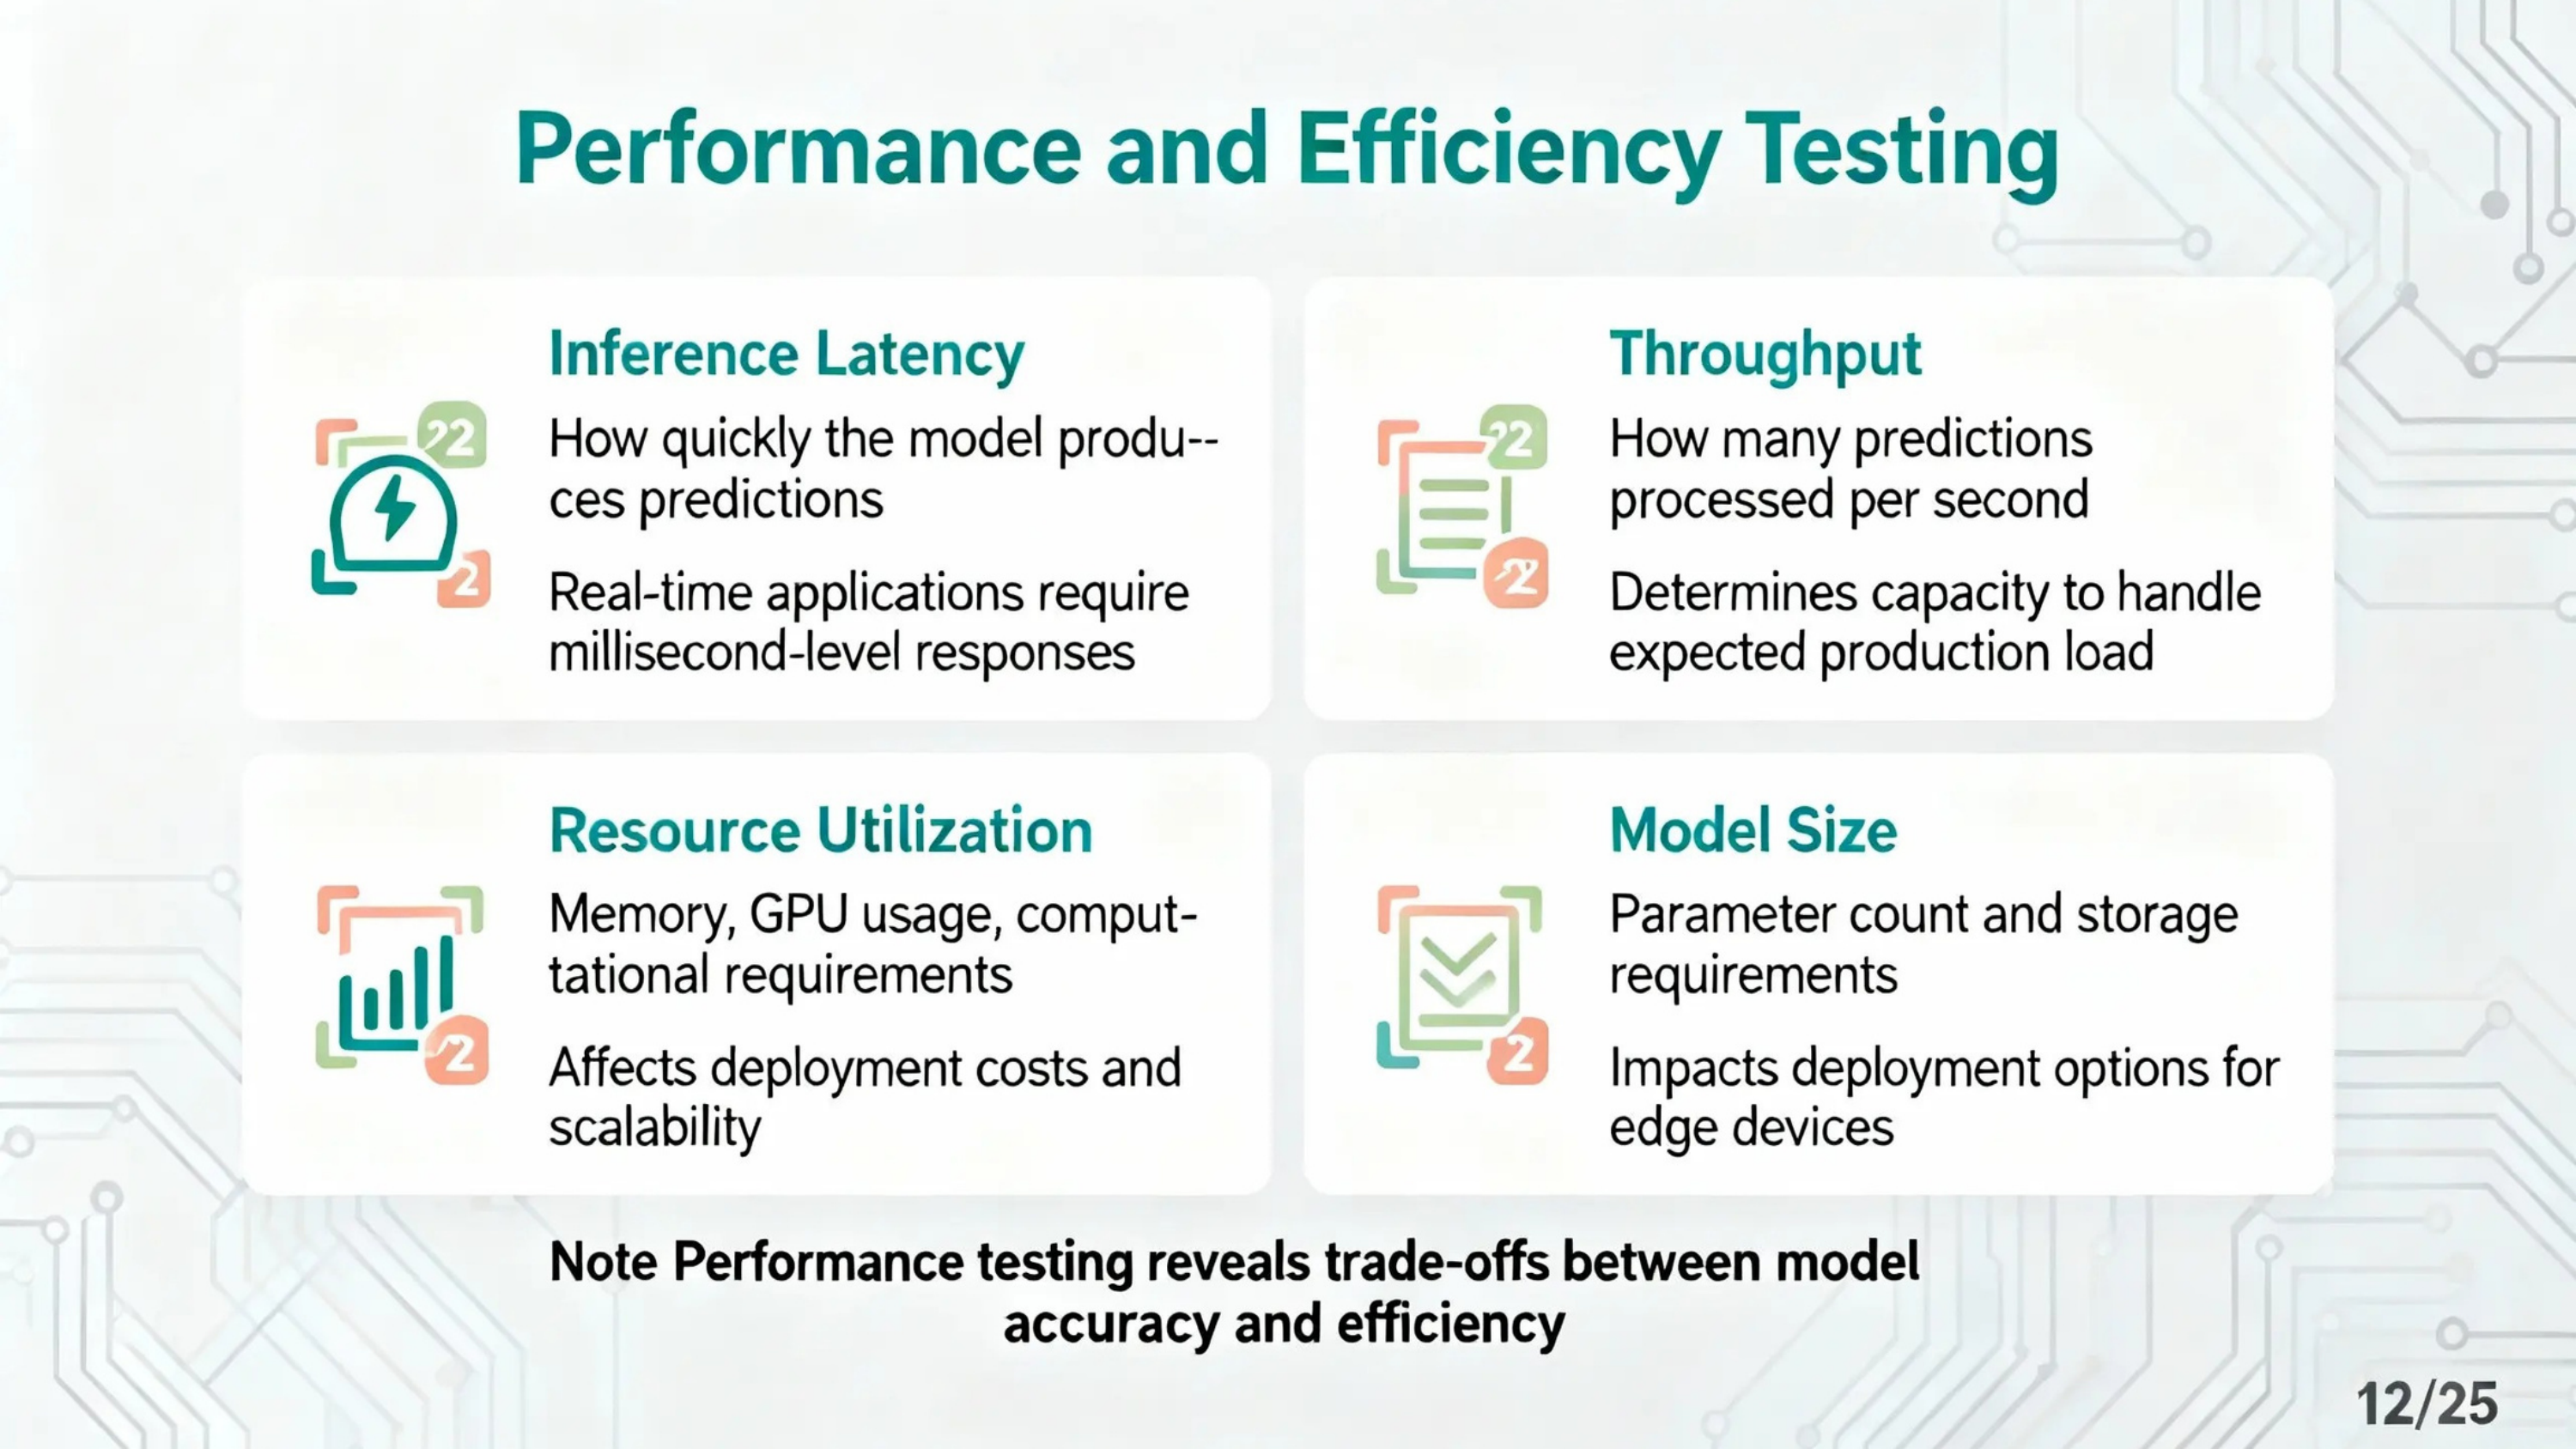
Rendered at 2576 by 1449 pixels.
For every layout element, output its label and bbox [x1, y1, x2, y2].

text_box [0, 0, 2576, 1449]
